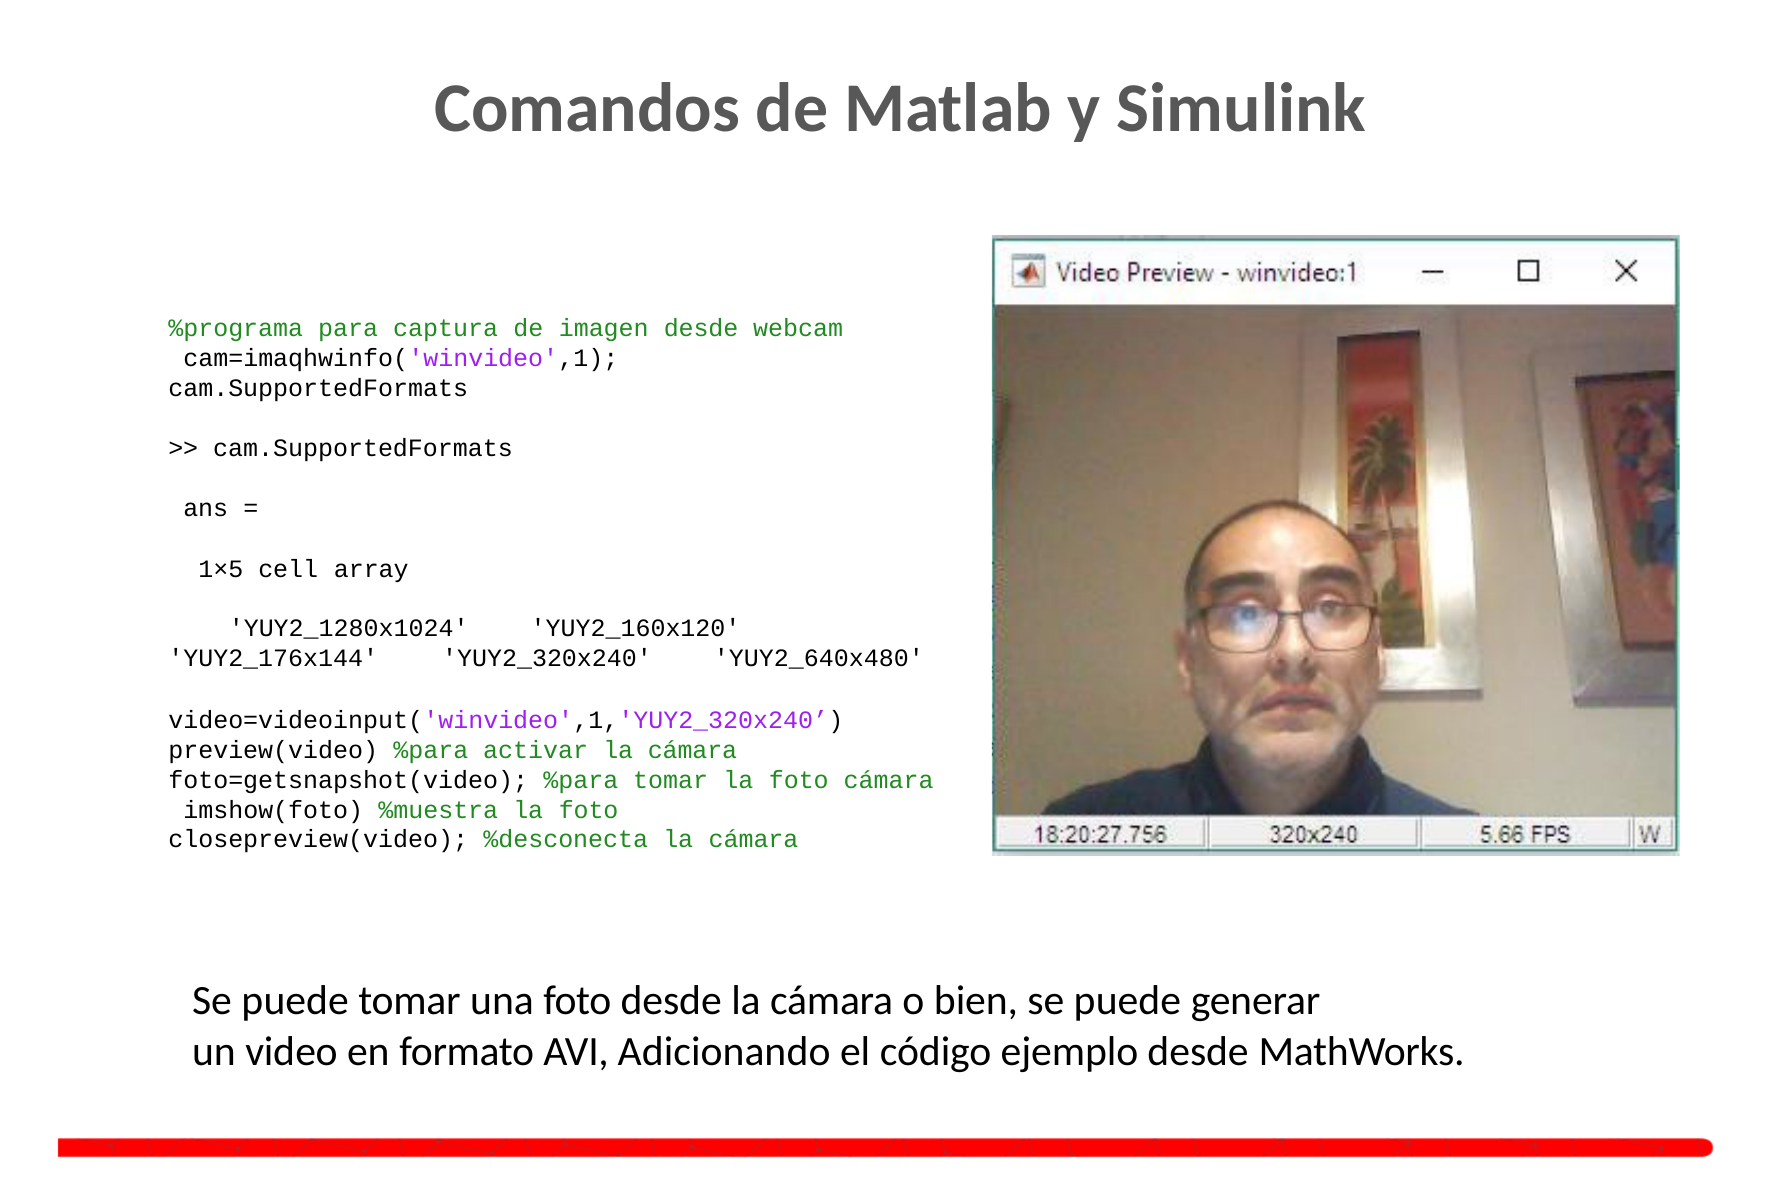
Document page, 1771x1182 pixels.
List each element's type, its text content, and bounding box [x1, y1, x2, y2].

title Comandos de Matlab y Simulink [400, 59, 1372, 260]
text_box 'YUY2_176x144' 'YUY2_320x240' 'YUY2_640x480' video=videoinput('winvideo',1,'YUY2_320x240’) preview(video) %para activar la cámara foto=getsnapshot(video); %para tomar la foto cámara imshow(foto) %muestra la foto closepreview(video); %desconecta la cámara [166, 639, 941, 853]
text_box 'YUY2_1280x1024' [226, 609, 473, 639]
text_box %programa para captura de imagen desde webcam cam=imaqhwinfo('winvideo',1); cam.SupportedFormats >> cam.SupportedFormats ans = 1×5 cell array [166, 309, 850, 583]
text_box 'YUY2_160x120' [528, 609, 745, 639]
text_box Se puede tomar una foto desde la cámara o bien, se puede generar un video en formato AVI, Adicionando el código ejemplo desde MathWorks. [190, 971, 1475, 1074]
picture [57, 1135, 1714, 1158]
text_box [991, 235, 1680, 856]
